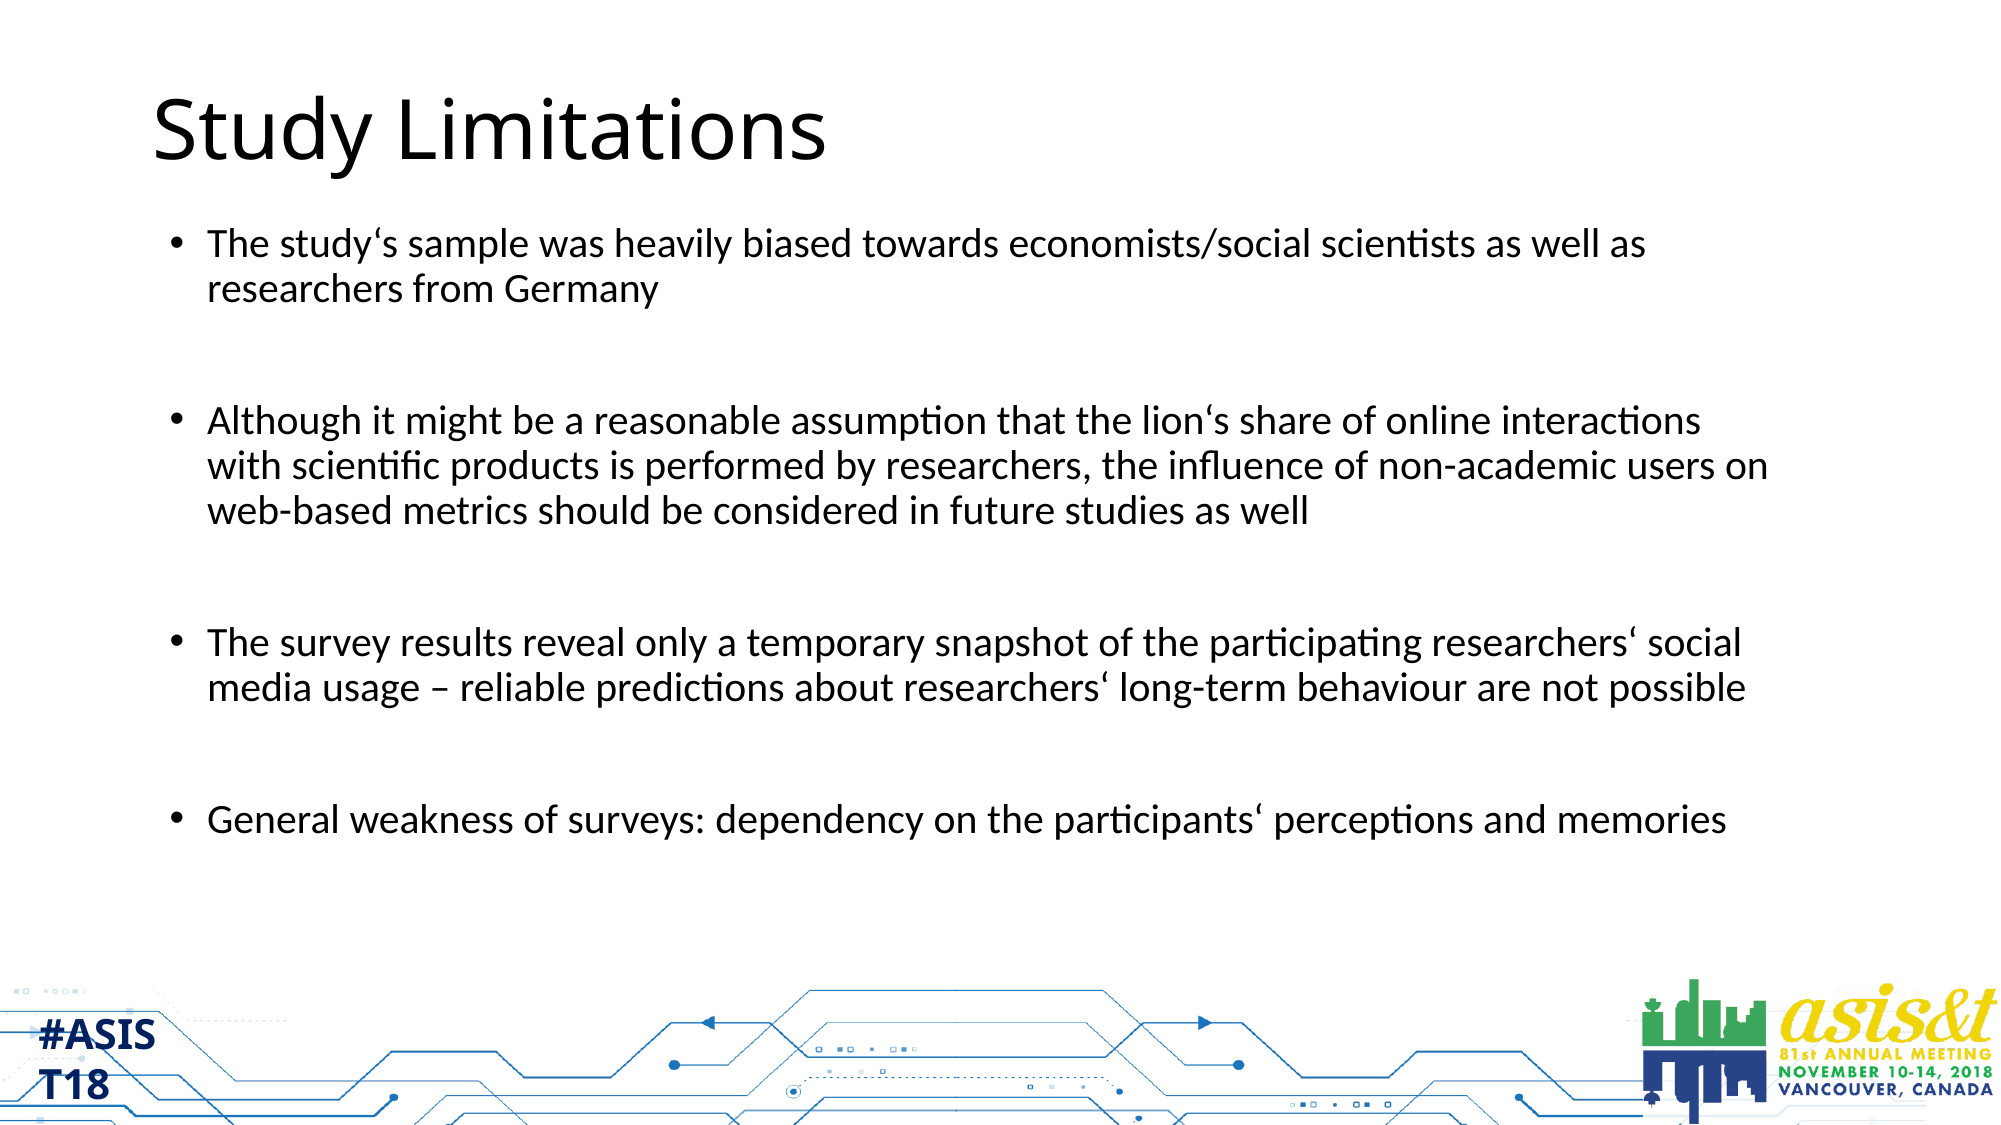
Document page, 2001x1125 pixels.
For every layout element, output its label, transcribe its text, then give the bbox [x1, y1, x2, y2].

text_box The study‘s sample was heavily biased towards economists/social scientists as well as researchers from Germany Although it might be a reasonable assumption that the lion‘s share of online interactions with scientific products is performed by researchers, the influence of non-academic users on web-based metrics should be considered in future studies as well The survey results reveal only a temporary snapshot of the participating researchers‘ social media usage – reliable predictions about researchers‘ long-term behaviour are not possible General weakness of surveys: dependency on the participants‘ perceptions and memories [154, 242, 1786, 994]
title Study Limitations [137, 23, 1863, 242]
picture [0, 979, 1998, 1125]
